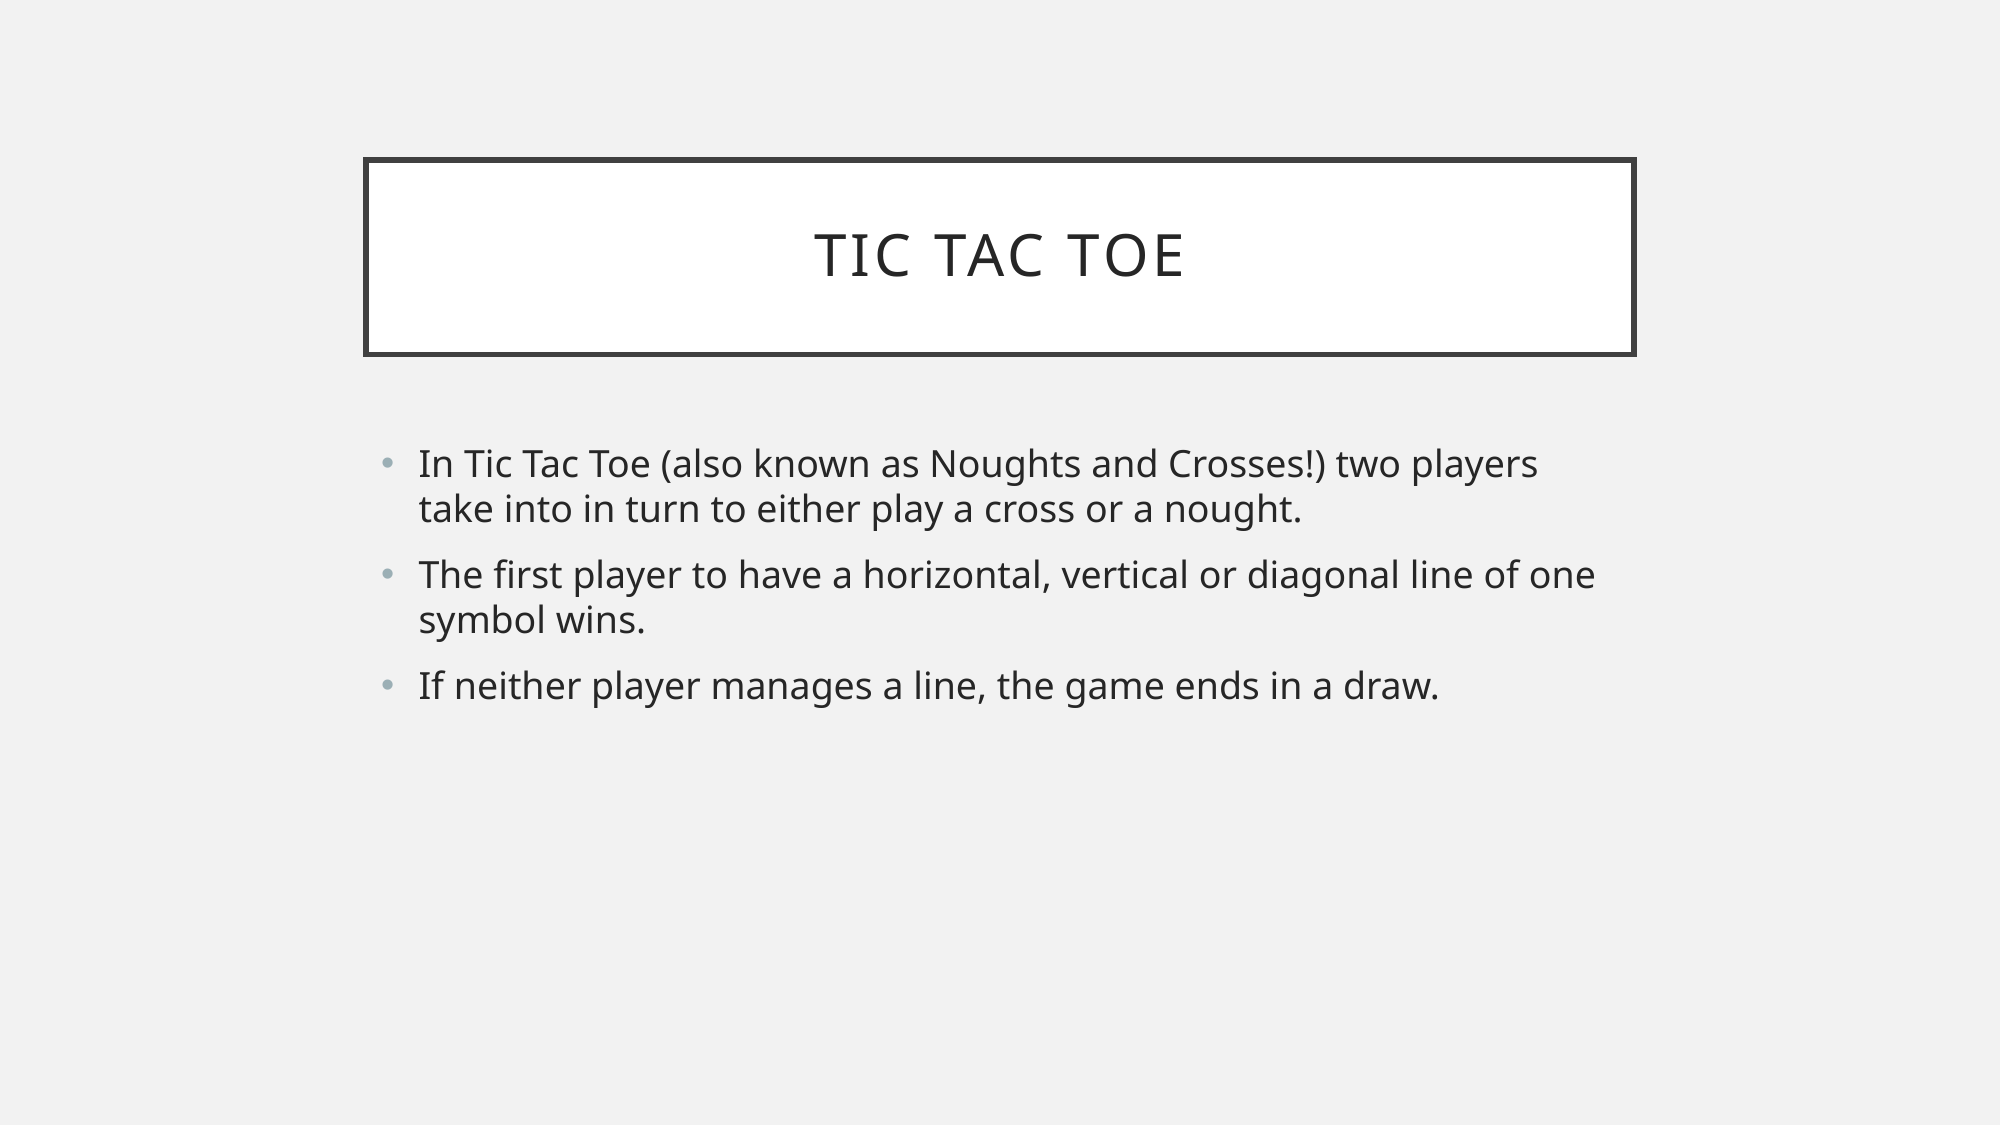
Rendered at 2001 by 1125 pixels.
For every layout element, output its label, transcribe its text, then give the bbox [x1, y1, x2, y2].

list In Tic Tac Toe (also known as Noughts and Crosses!) two players take into in turn to either play a cross or a nought. The first player to have a horizontal, vertical or diagonal line of one symbol wins. If neither player manages a line, the game ends in a draw. [366, 432, 1634, 942]
title Tic Tac Toe [363, 157, 1637, 357]
